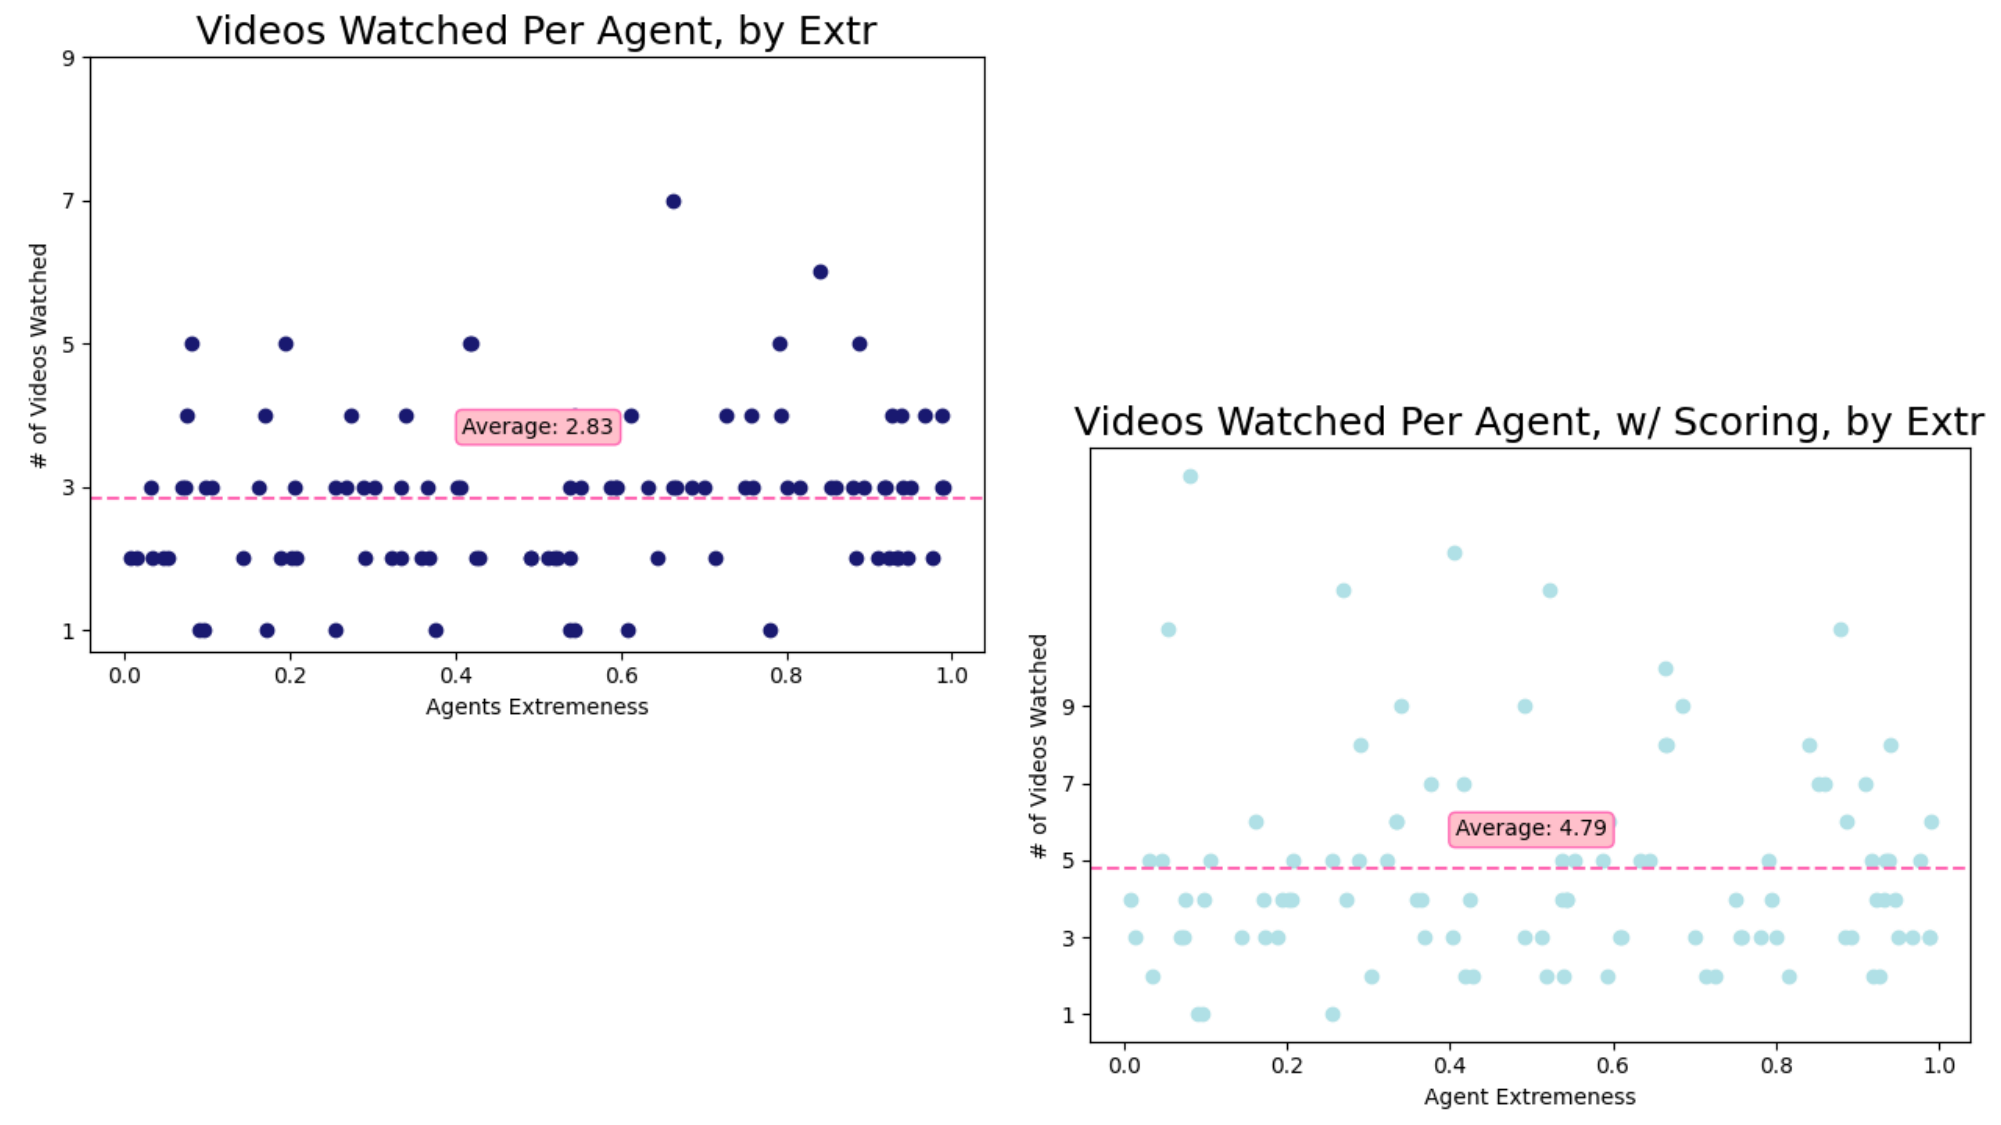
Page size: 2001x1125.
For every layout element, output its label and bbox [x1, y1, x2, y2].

picture [1015, 390, 2000, 1125]
picture [15, 0, 1001, 735]
